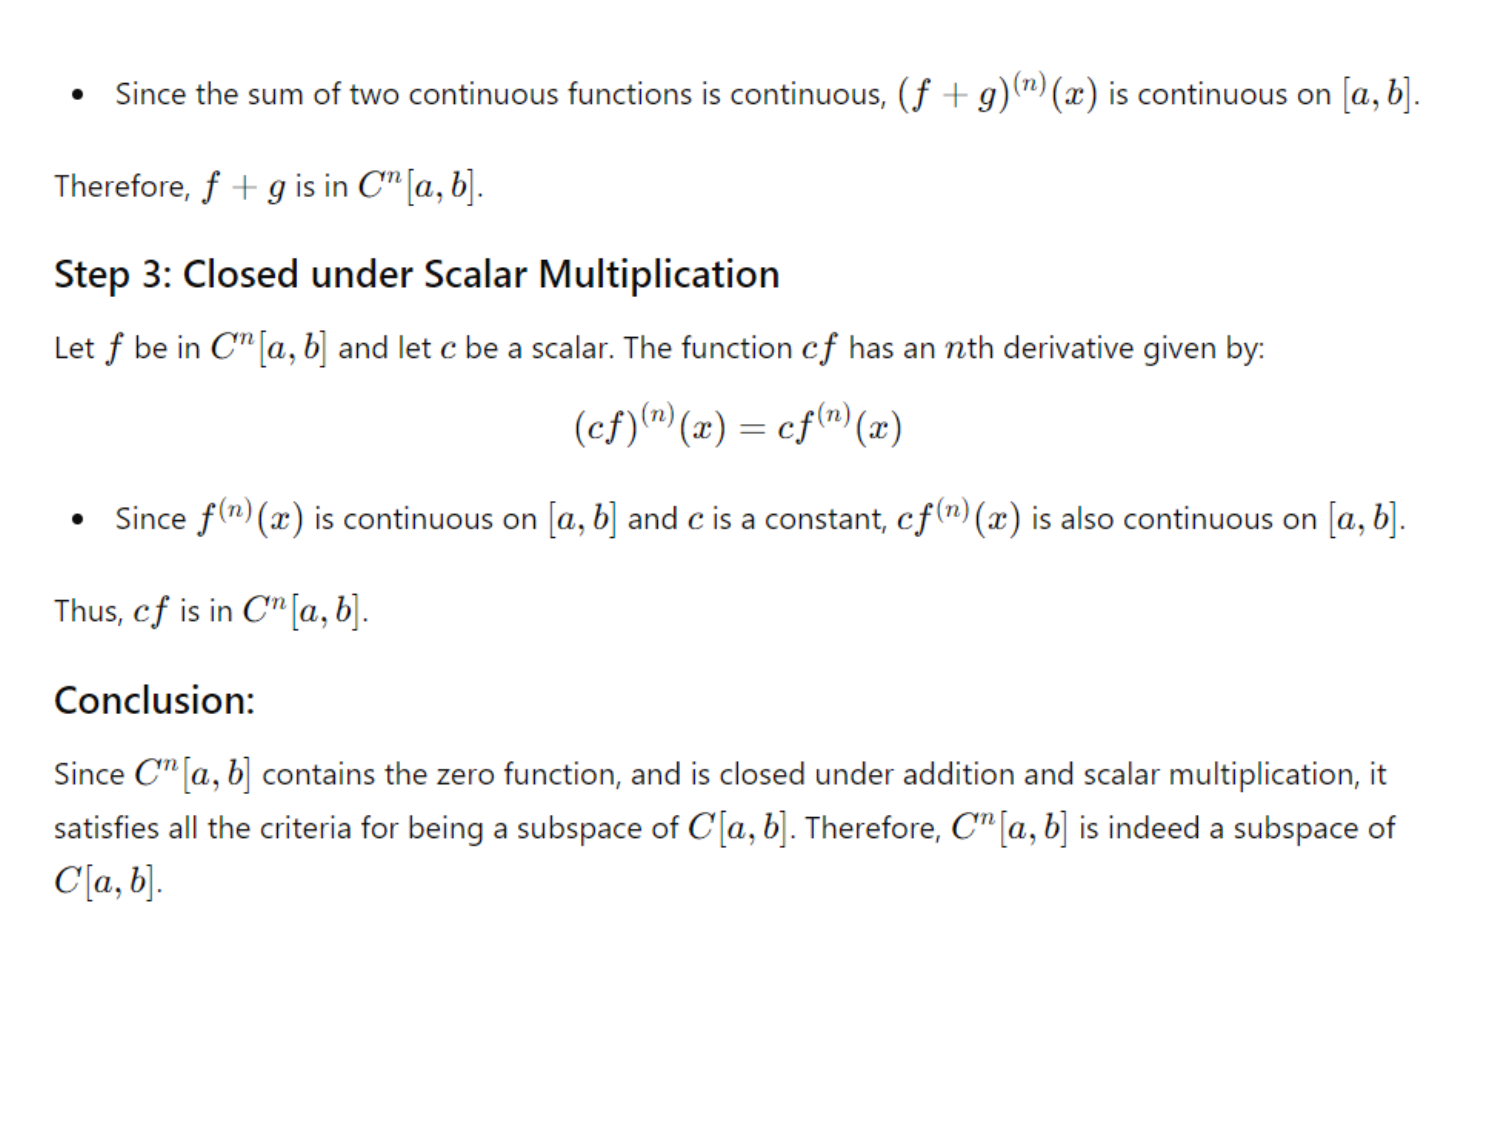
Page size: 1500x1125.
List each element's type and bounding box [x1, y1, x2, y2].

picture [37, 63, 1437, 914]
